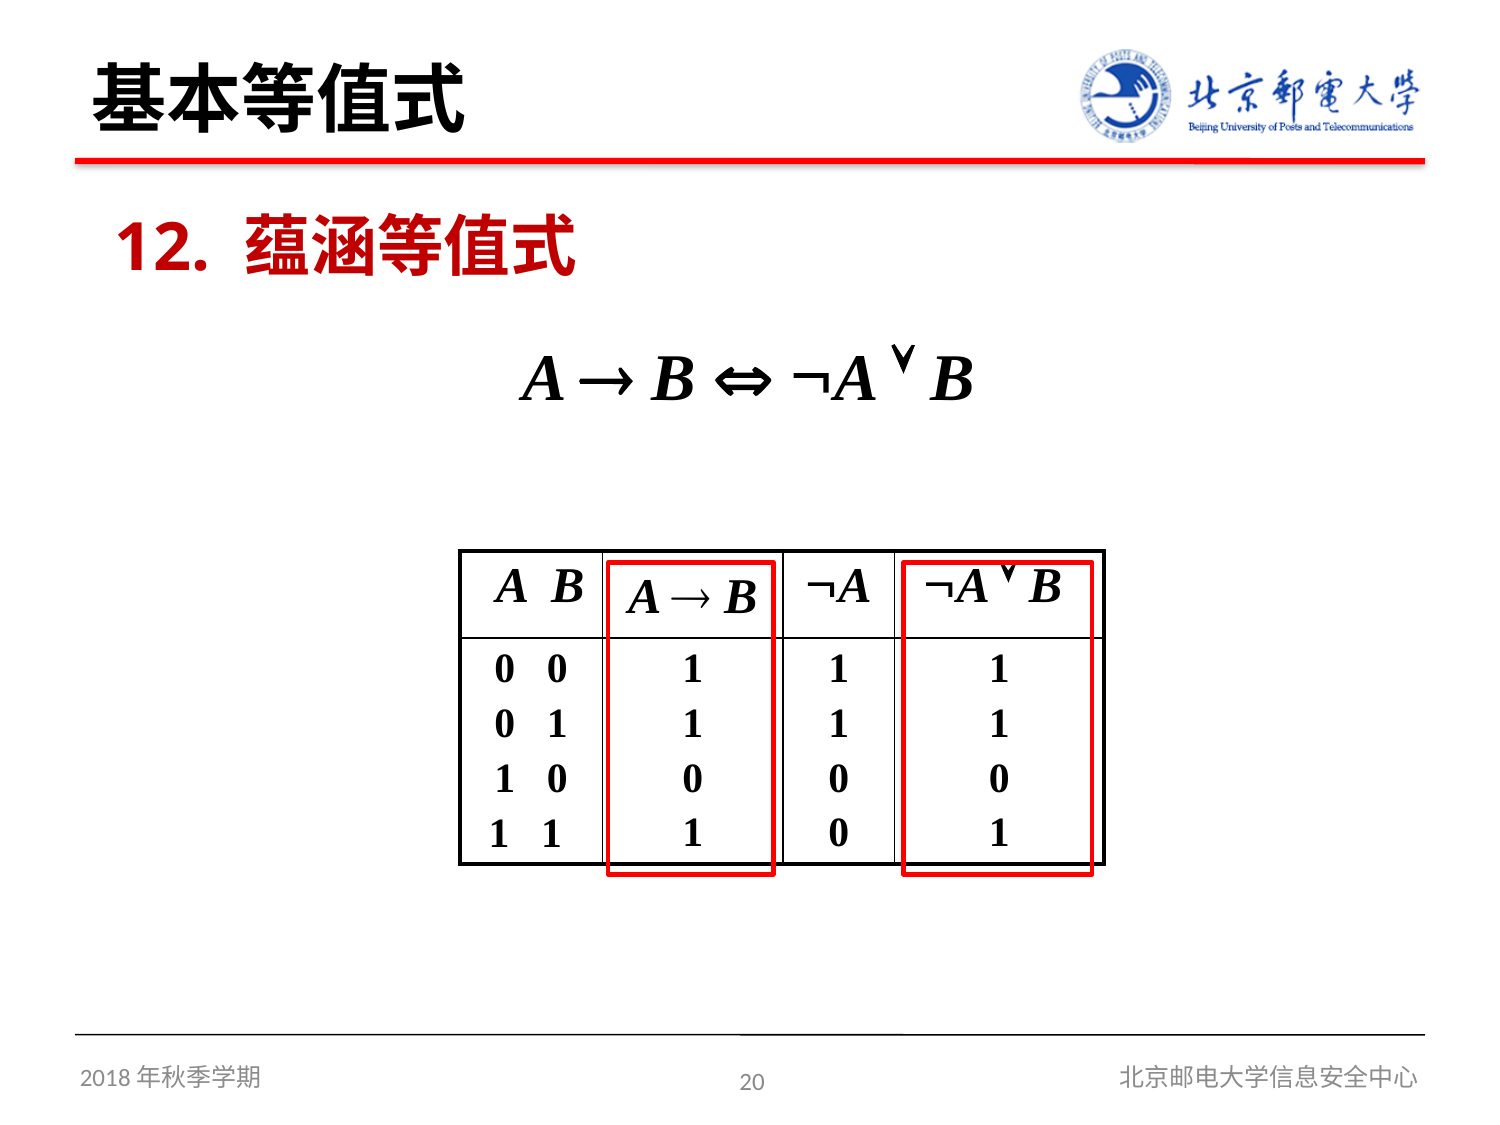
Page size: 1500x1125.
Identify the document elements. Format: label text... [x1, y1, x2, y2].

text_box [606, 560, 776, 877]
table_header A [784, 553, 894, 637]
text_box [901, 560, 1094, 877]
slide_number 20 [577, 1050, 928, 1111]
table_header A B [462, 553, 602, 637]
table_header A  B [895, 553, 1102, 637]
table_header A  B [603, 553, 782, 637]
title 基本等值式 [76, 42, 1034, 150]
table_cell 1 1 0 0 [784, 639, 894, 862]
table_cell 0 0 0 1 1 0 1 1 [462, 639, 602, 862]
footer 2018年秋季学期 [64, 1046, 432, 1107]
picture [1078, 49, 1425, 143]
table_cell 1 1 0 1 [1094, 639, 1102, 862]
list 12. 蕴涵等值式 A  B  A  B [99, 196, 1400, 1005]
table_cell 1 1 0 1 [776, 639, 782, 862]
table_cell 1 1 0 1 [895, 639, 901, 862]
